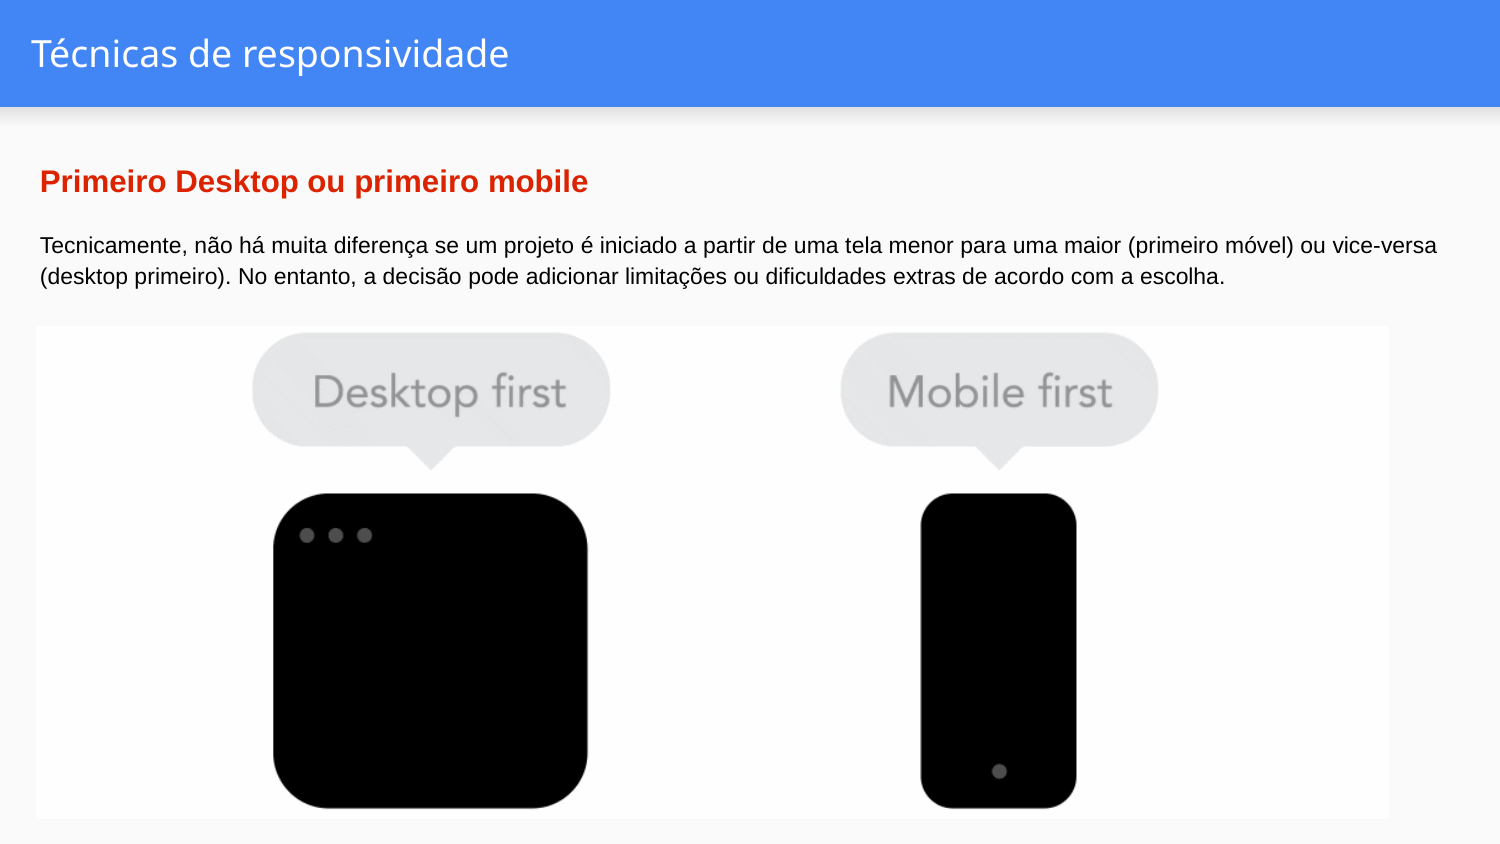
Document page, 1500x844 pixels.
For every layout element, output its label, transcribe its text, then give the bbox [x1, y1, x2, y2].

picture [35, 326, 1389, 820]
text_box Primeiro Desktop ou primeiro mobile Tecnicamente, não há muita diferença se um projeto é iniciado a partir de uma tela menor para uma maior (primeiro móvel) ou vice-versa (desktop primeiro). No entanto, a decisão pode adicionar limitações ou dificuldades extras de acordo com a escolha. [24, 141, 1500, 305]
title Técnicas de responsividade [16, 2, 1464, 102]
